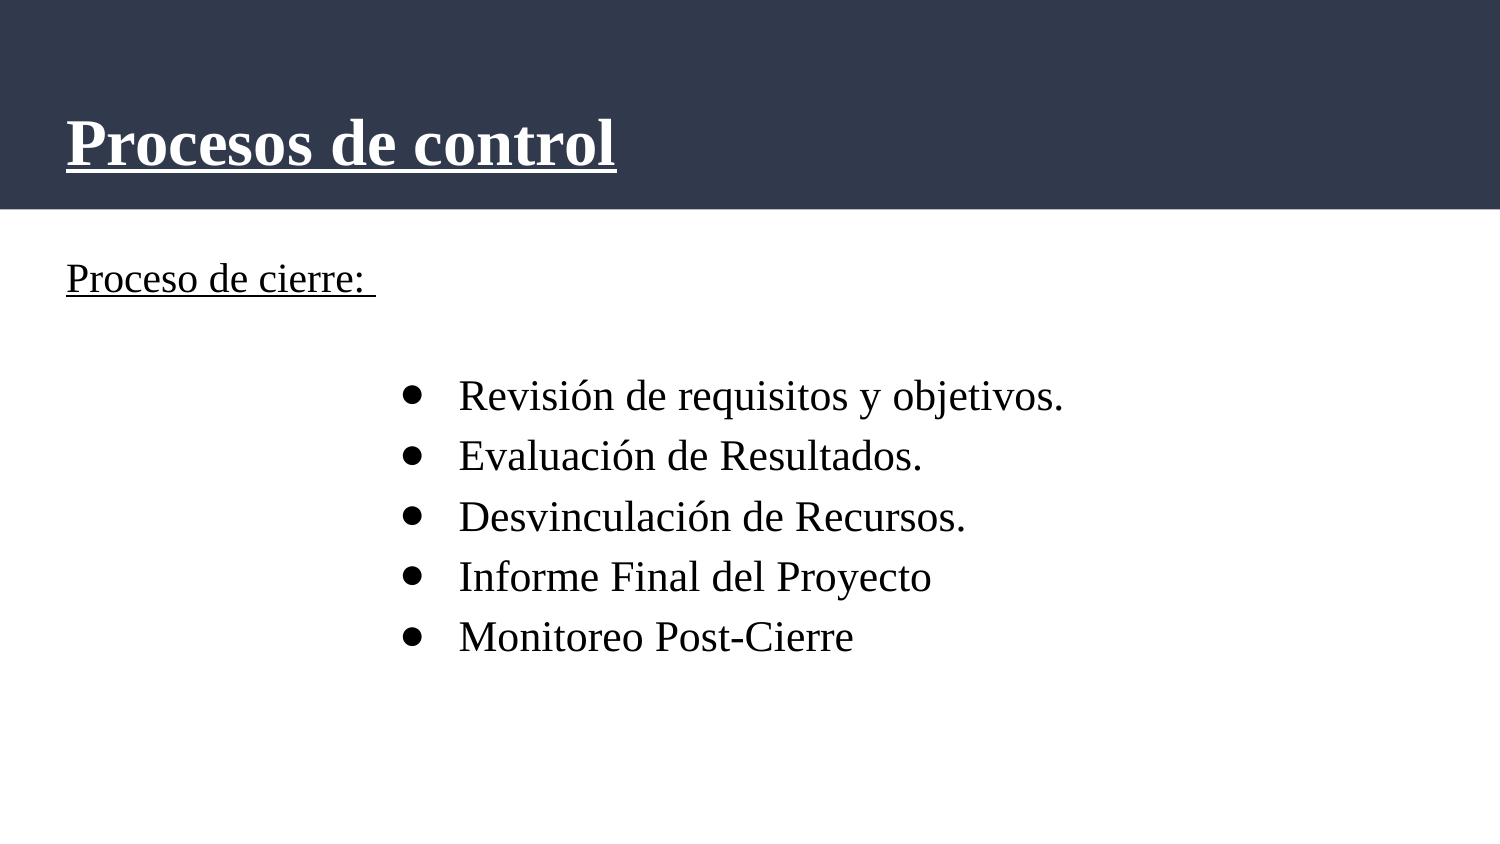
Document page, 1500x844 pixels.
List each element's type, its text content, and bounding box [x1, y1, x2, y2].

text_box Revisión de requisitos y objetivos. Evaluación de Resultados. Desvinculación de Recursos. Informe Final del Proyecto Monitoreo Post-Cierre [293, 343, 1257, 663]
text_box Proceso de cierre: [51, 228, 1077, 331]
title Procesos de control [51, 71, 1449, 175]
